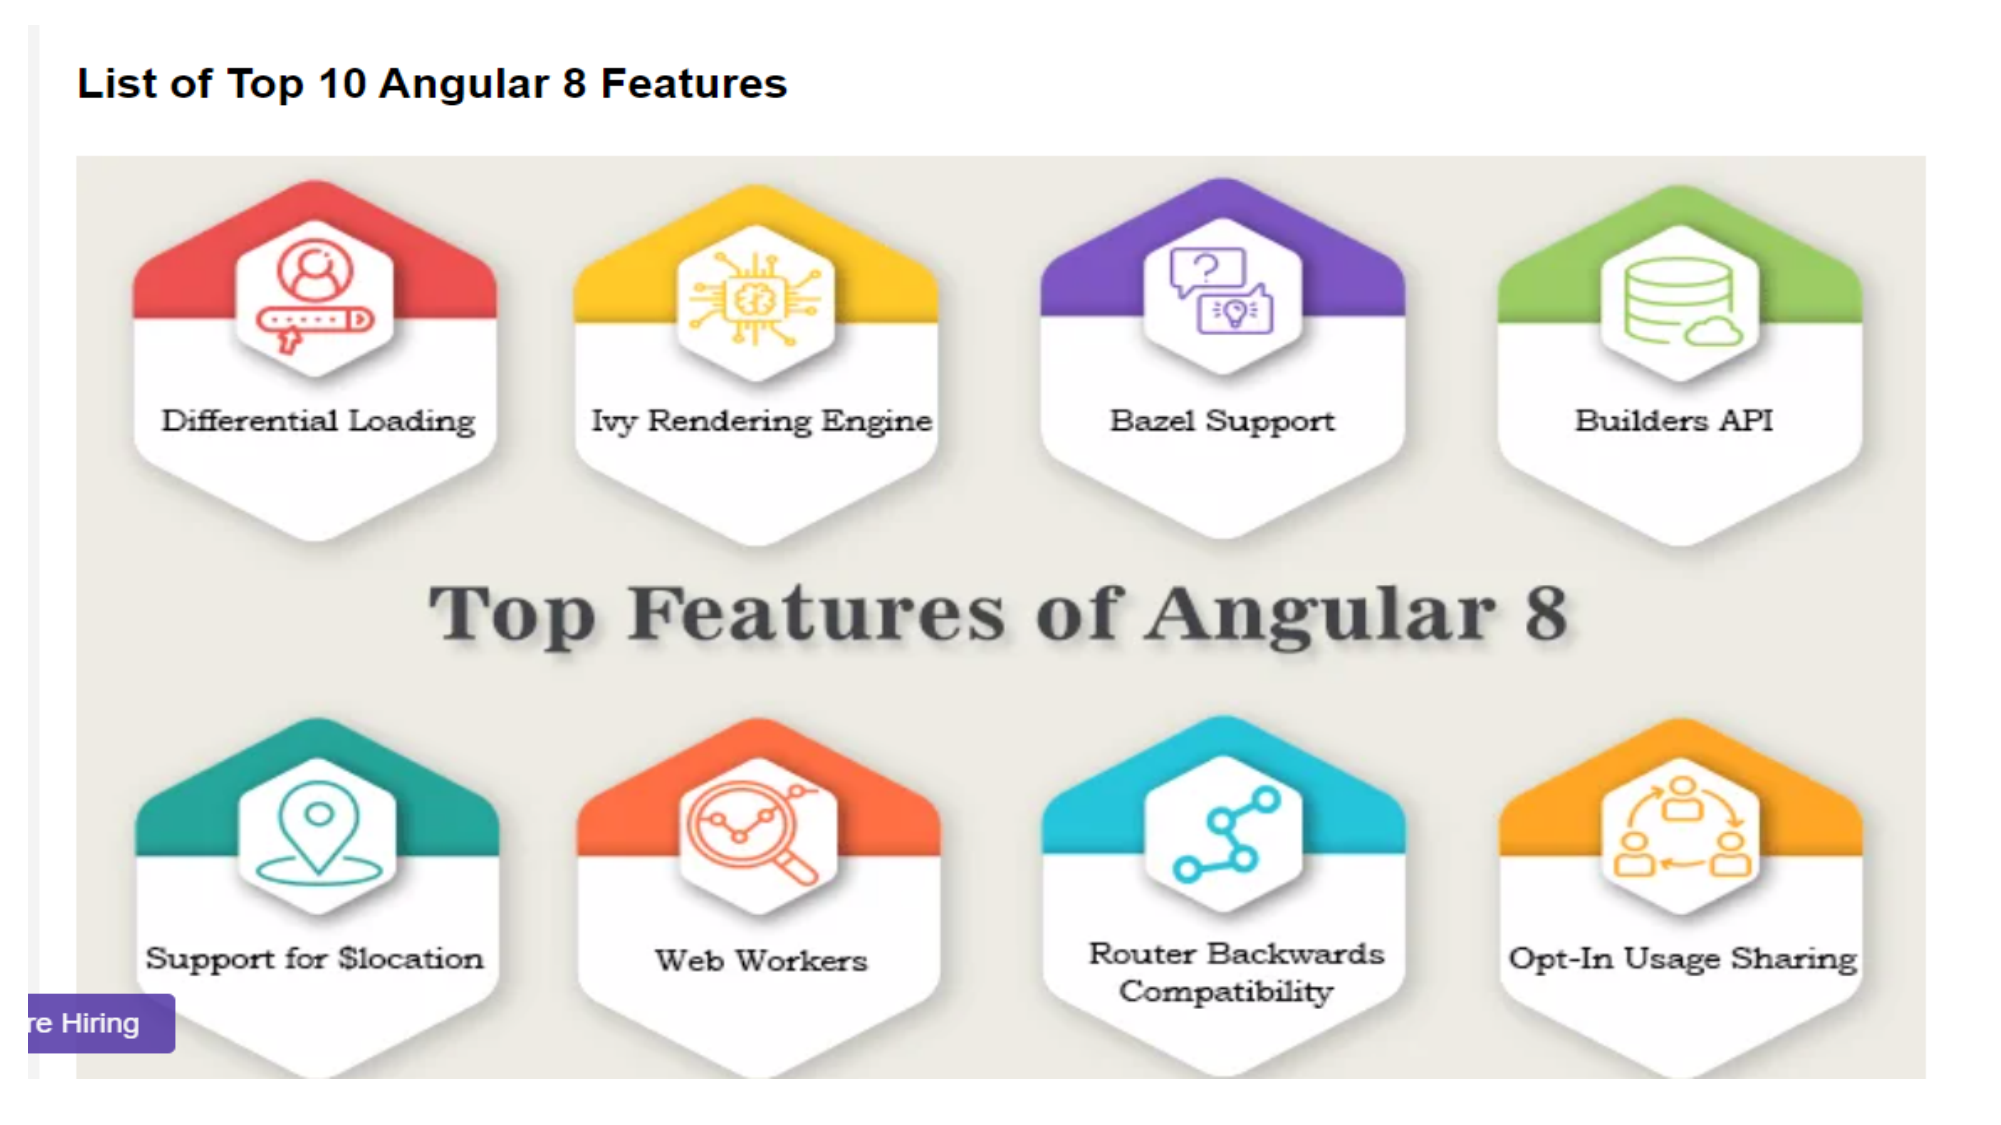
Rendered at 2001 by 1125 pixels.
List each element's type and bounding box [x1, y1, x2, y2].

list [28, 25, 1943, 1079]
